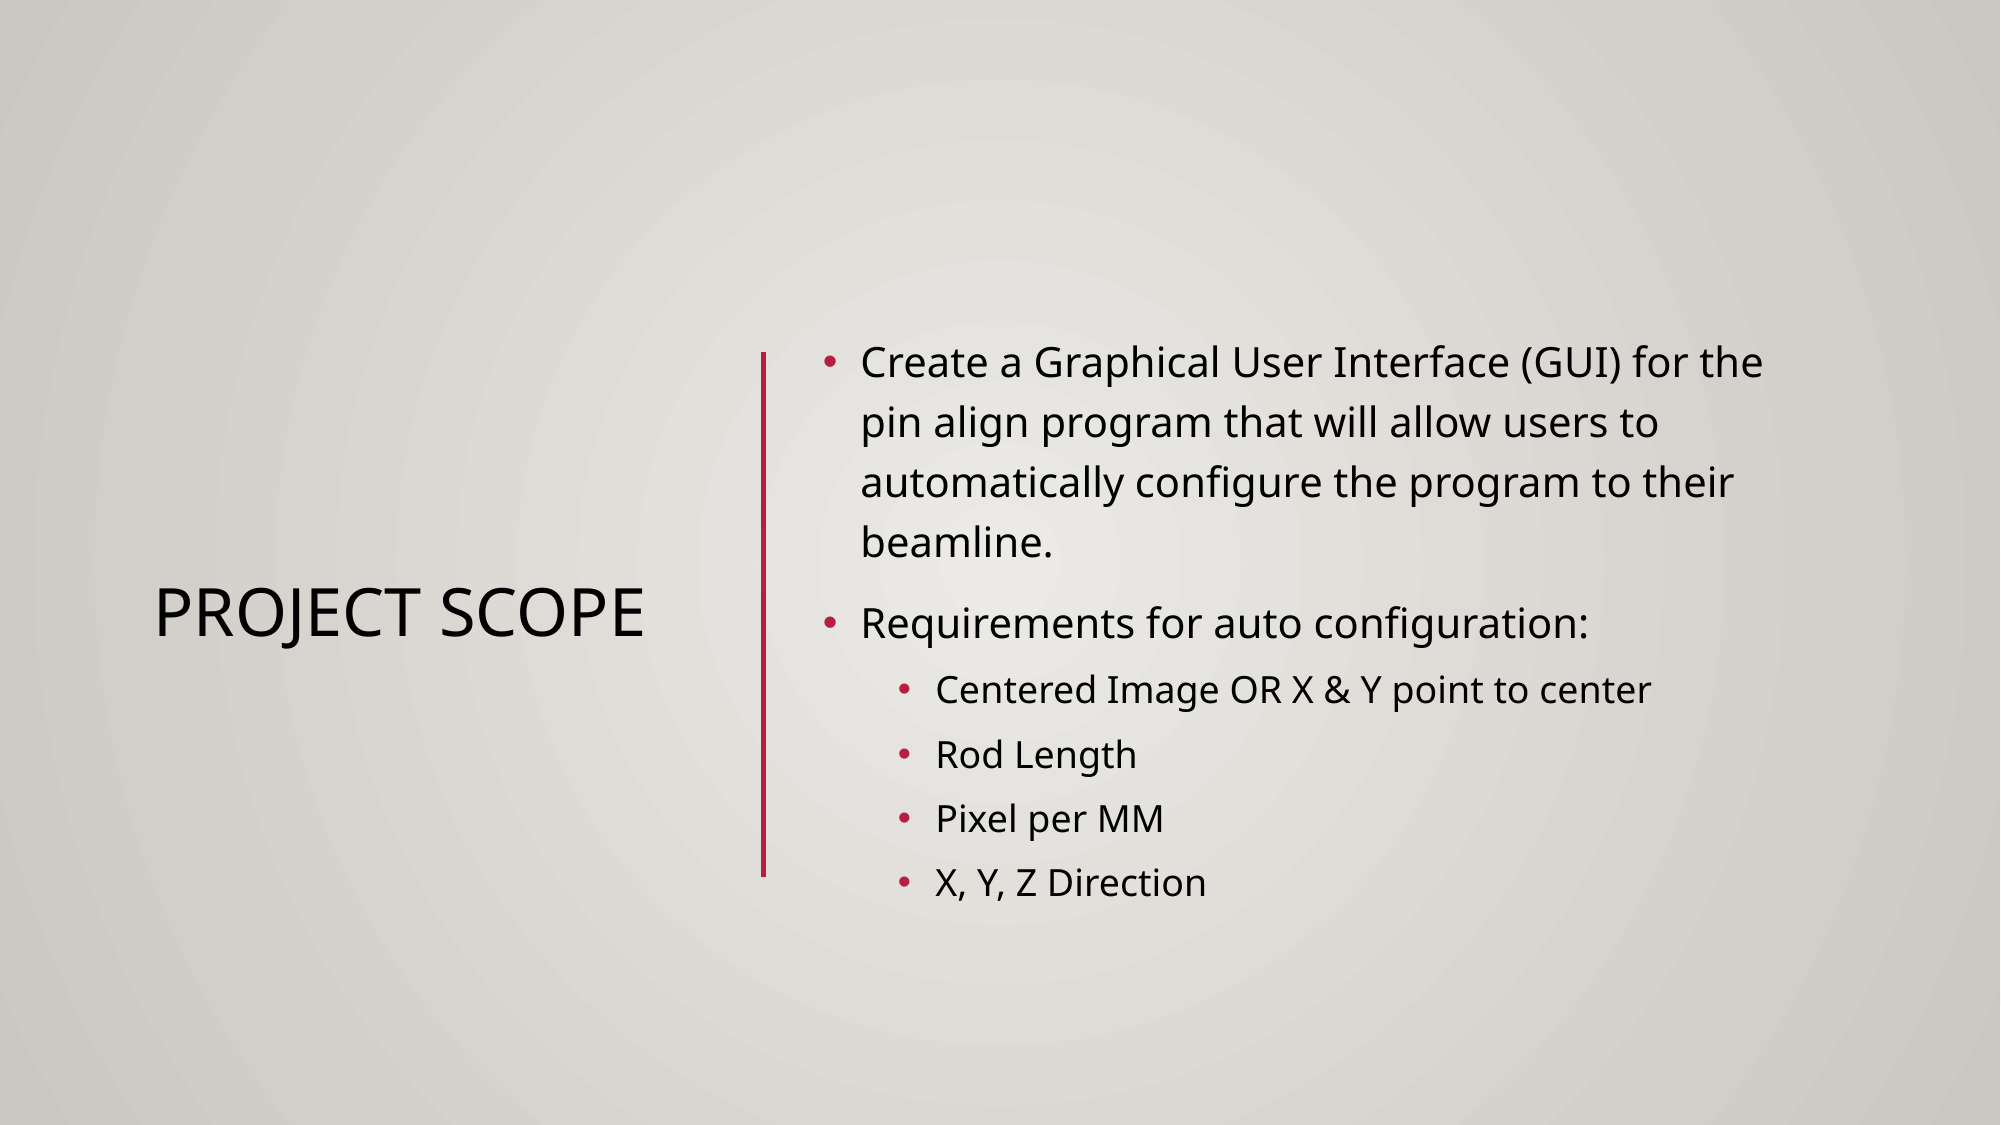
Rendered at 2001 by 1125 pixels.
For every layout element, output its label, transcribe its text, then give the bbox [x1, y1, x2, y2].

list Create a Graphical User Interface (GUI) for the pin align program that will allow users to automatically configure the program to their beamline. Requirements for auto configuration: Centered Image OR X & Y point to center Rod Length Pixel per MM X, Y, Z Direction [807, 262, 1814, 968]
text_box [0, 0, 2000, 1125]
title Project Scope [138, 262, 720, 968]
